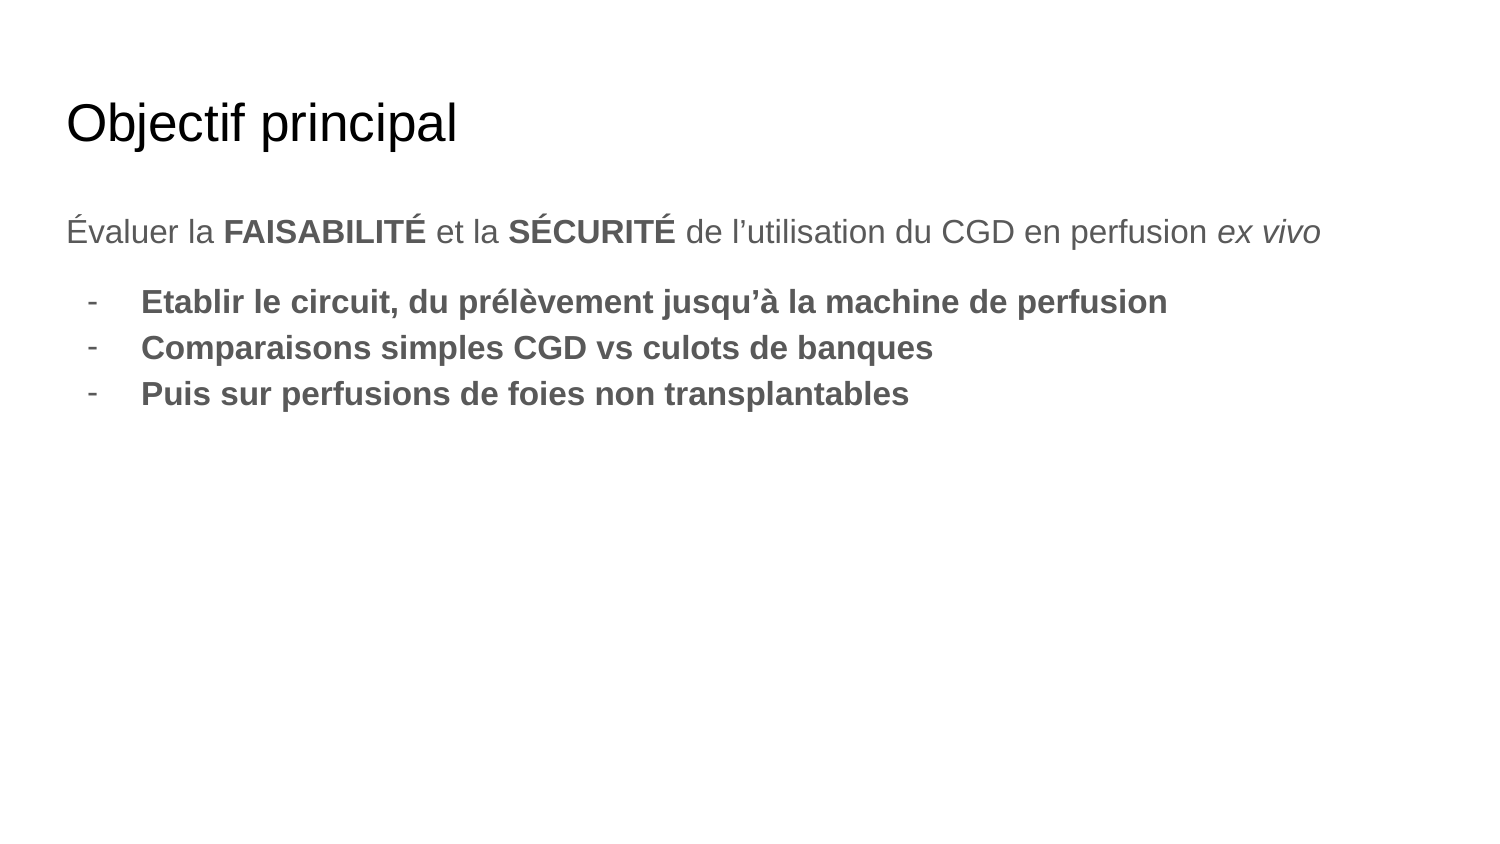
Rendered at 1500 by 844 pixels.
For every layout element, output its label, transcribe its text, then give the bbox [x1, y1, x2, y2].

title Objectif principal [51, 72, 1449, 167]
list Évaluer la FAISABILITÉ et la SÉCURITÉ de l’utilisation du CGD en perfusion ex vivo Etablir le circuit, du prélèvement jusqu’à la machine de perfusion Comparaisons simples CGD vs culots de banques Puis sur perfusions de foies non transplantables [51, 189, 1472, 750]
